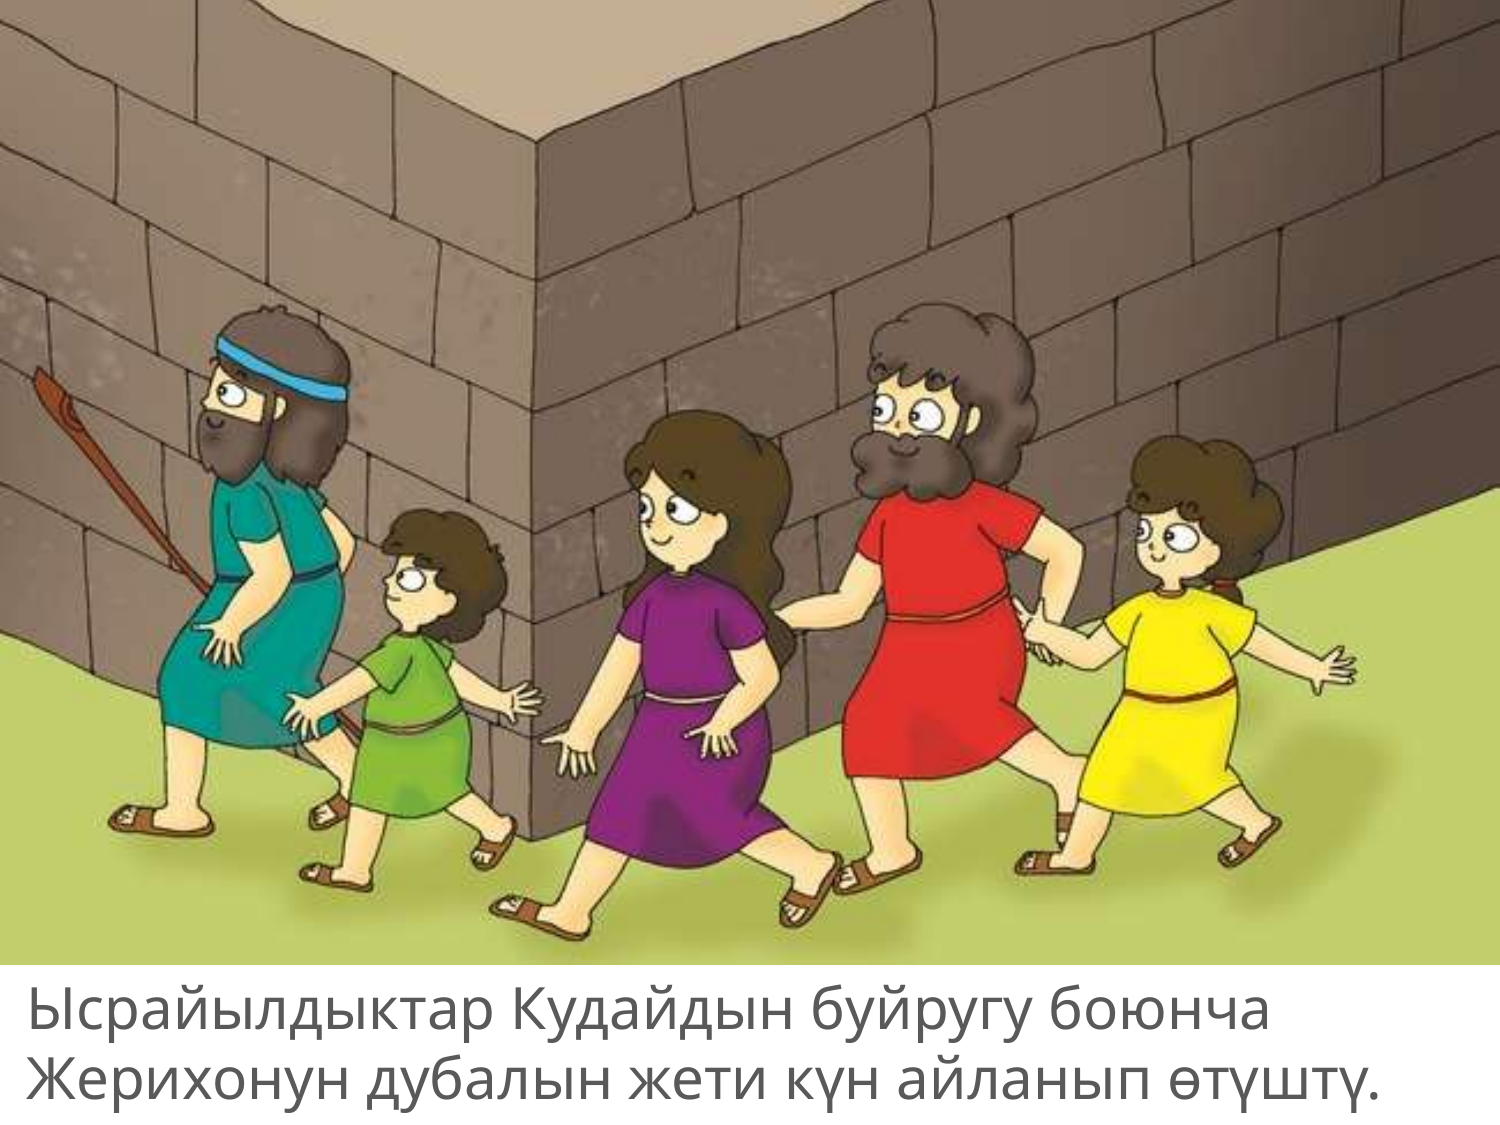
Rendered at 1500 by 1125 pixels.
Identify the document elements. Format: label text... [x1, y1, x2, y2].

picture [0, 0, 1500, 965]
text_box Ысрайылдыктар Кудайдын буйругу боюнча Жерихонун дубалын жети күн айланып өтүштү. [11, 973, 1498, 1119]
